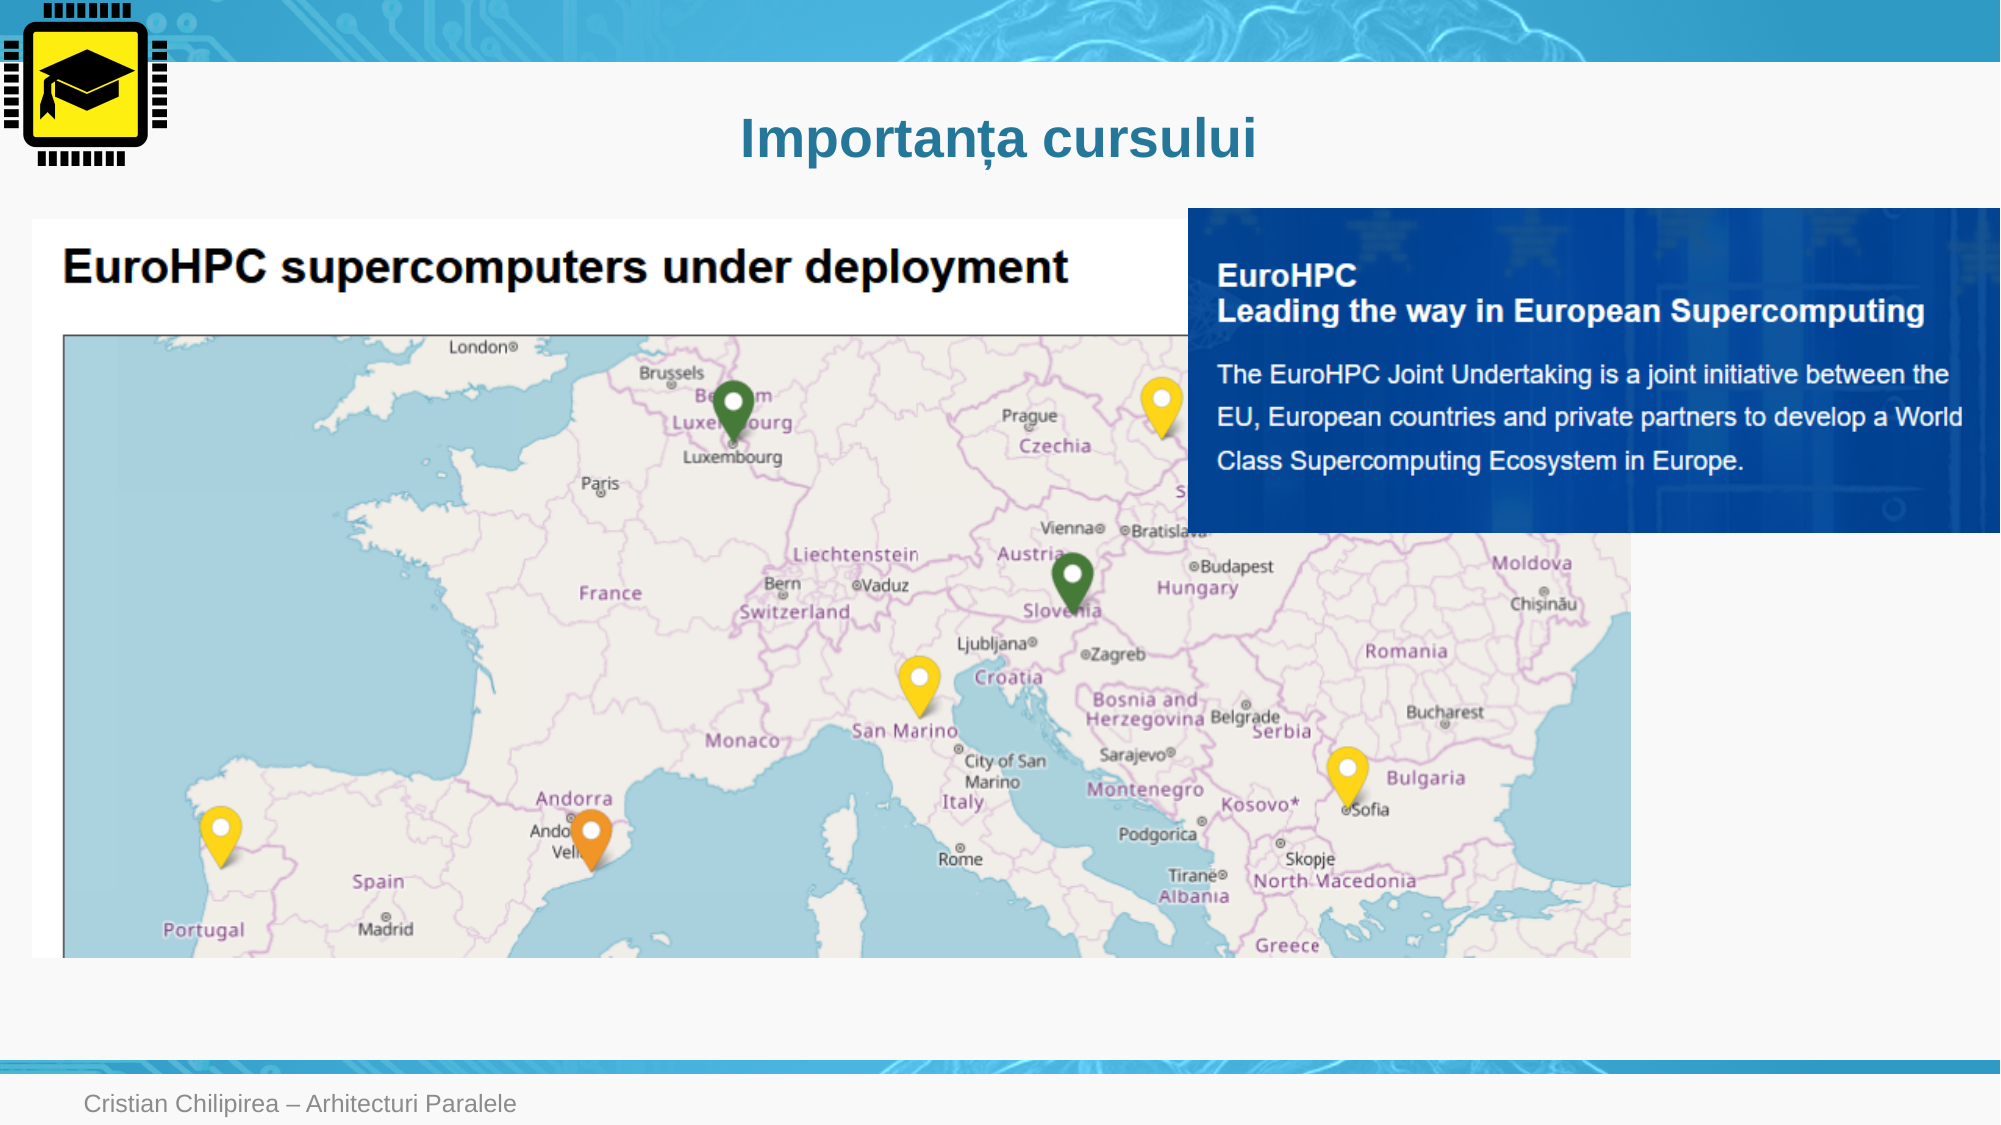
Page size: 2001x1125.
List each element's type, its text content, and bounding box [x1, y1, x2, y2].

picture [0, 0, 2000, 166]
picture [0, 1060, 2000, 1074]
picture [32, 208, 2000, 958]
title Importanța cursului [301, 102, 1699, 178]
footer Cristian Chilipirea – Arhitecturi Paralele [68, 1083, 1542, 1125]
